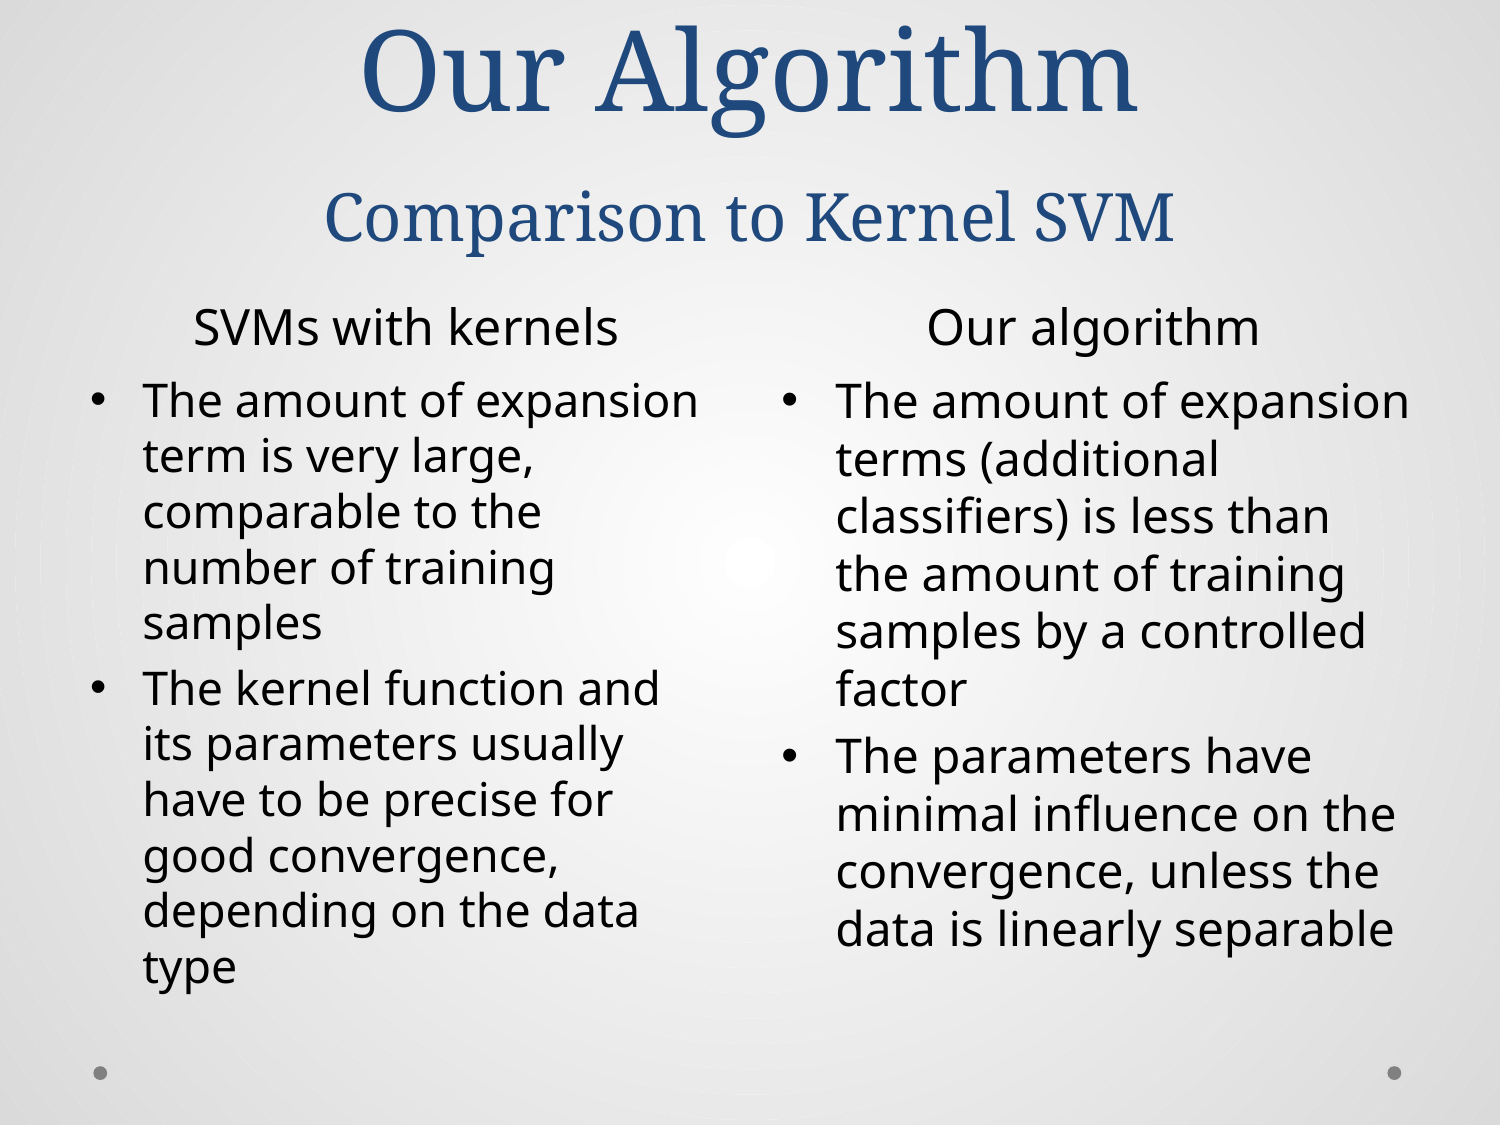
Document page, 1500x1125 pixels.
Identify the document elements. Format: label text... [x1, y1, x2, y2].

title Our Algorithm Comparison to Kernel SVM [75, 0, 1425, 263]
list The amount of expansion term is very large, comparable to the number of training samples The kernel function and its parameters usually have to be precise for good convergence, depending on the data type [75, 363, 738, 1005]
list The amount of expansion terms (additional classifiers) is less than the amount of training samples by a controlled factor The parameters have minimal influence on the convergence, unless the data is linearly separable [766, 363, 1430, 1005]
list Our algorithm [762, 262, 1426, 363]
list SVMs with kernels [75, 262, 738, 363]
